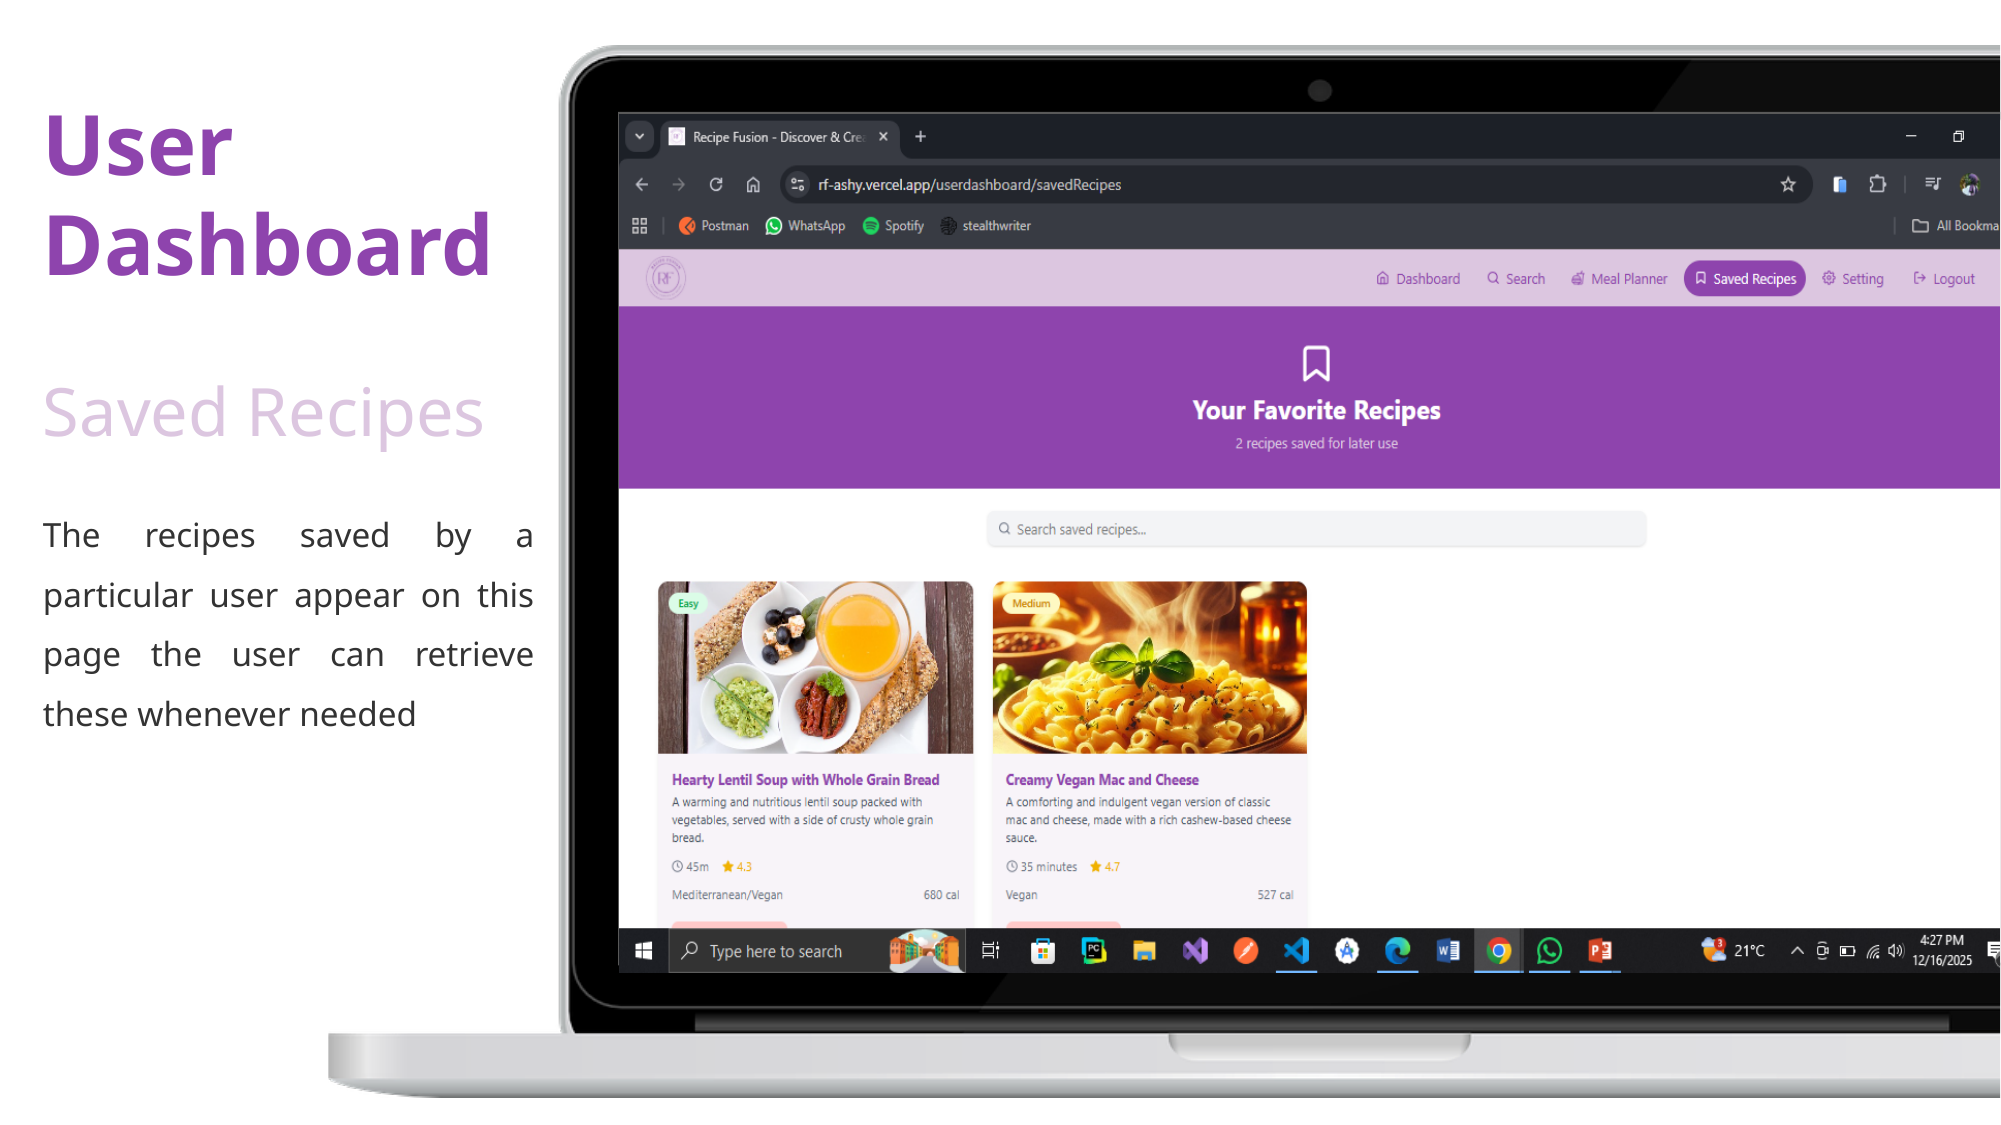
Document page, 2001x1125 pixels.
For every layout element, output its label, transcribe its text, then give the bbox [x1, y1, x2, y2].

picture [328, 45, 2001, 111]
text_box User Dashboard [28, 84, 619, 300]
picture [328, 114, 2001, 1098]
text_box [28, 371, 566, 805]
